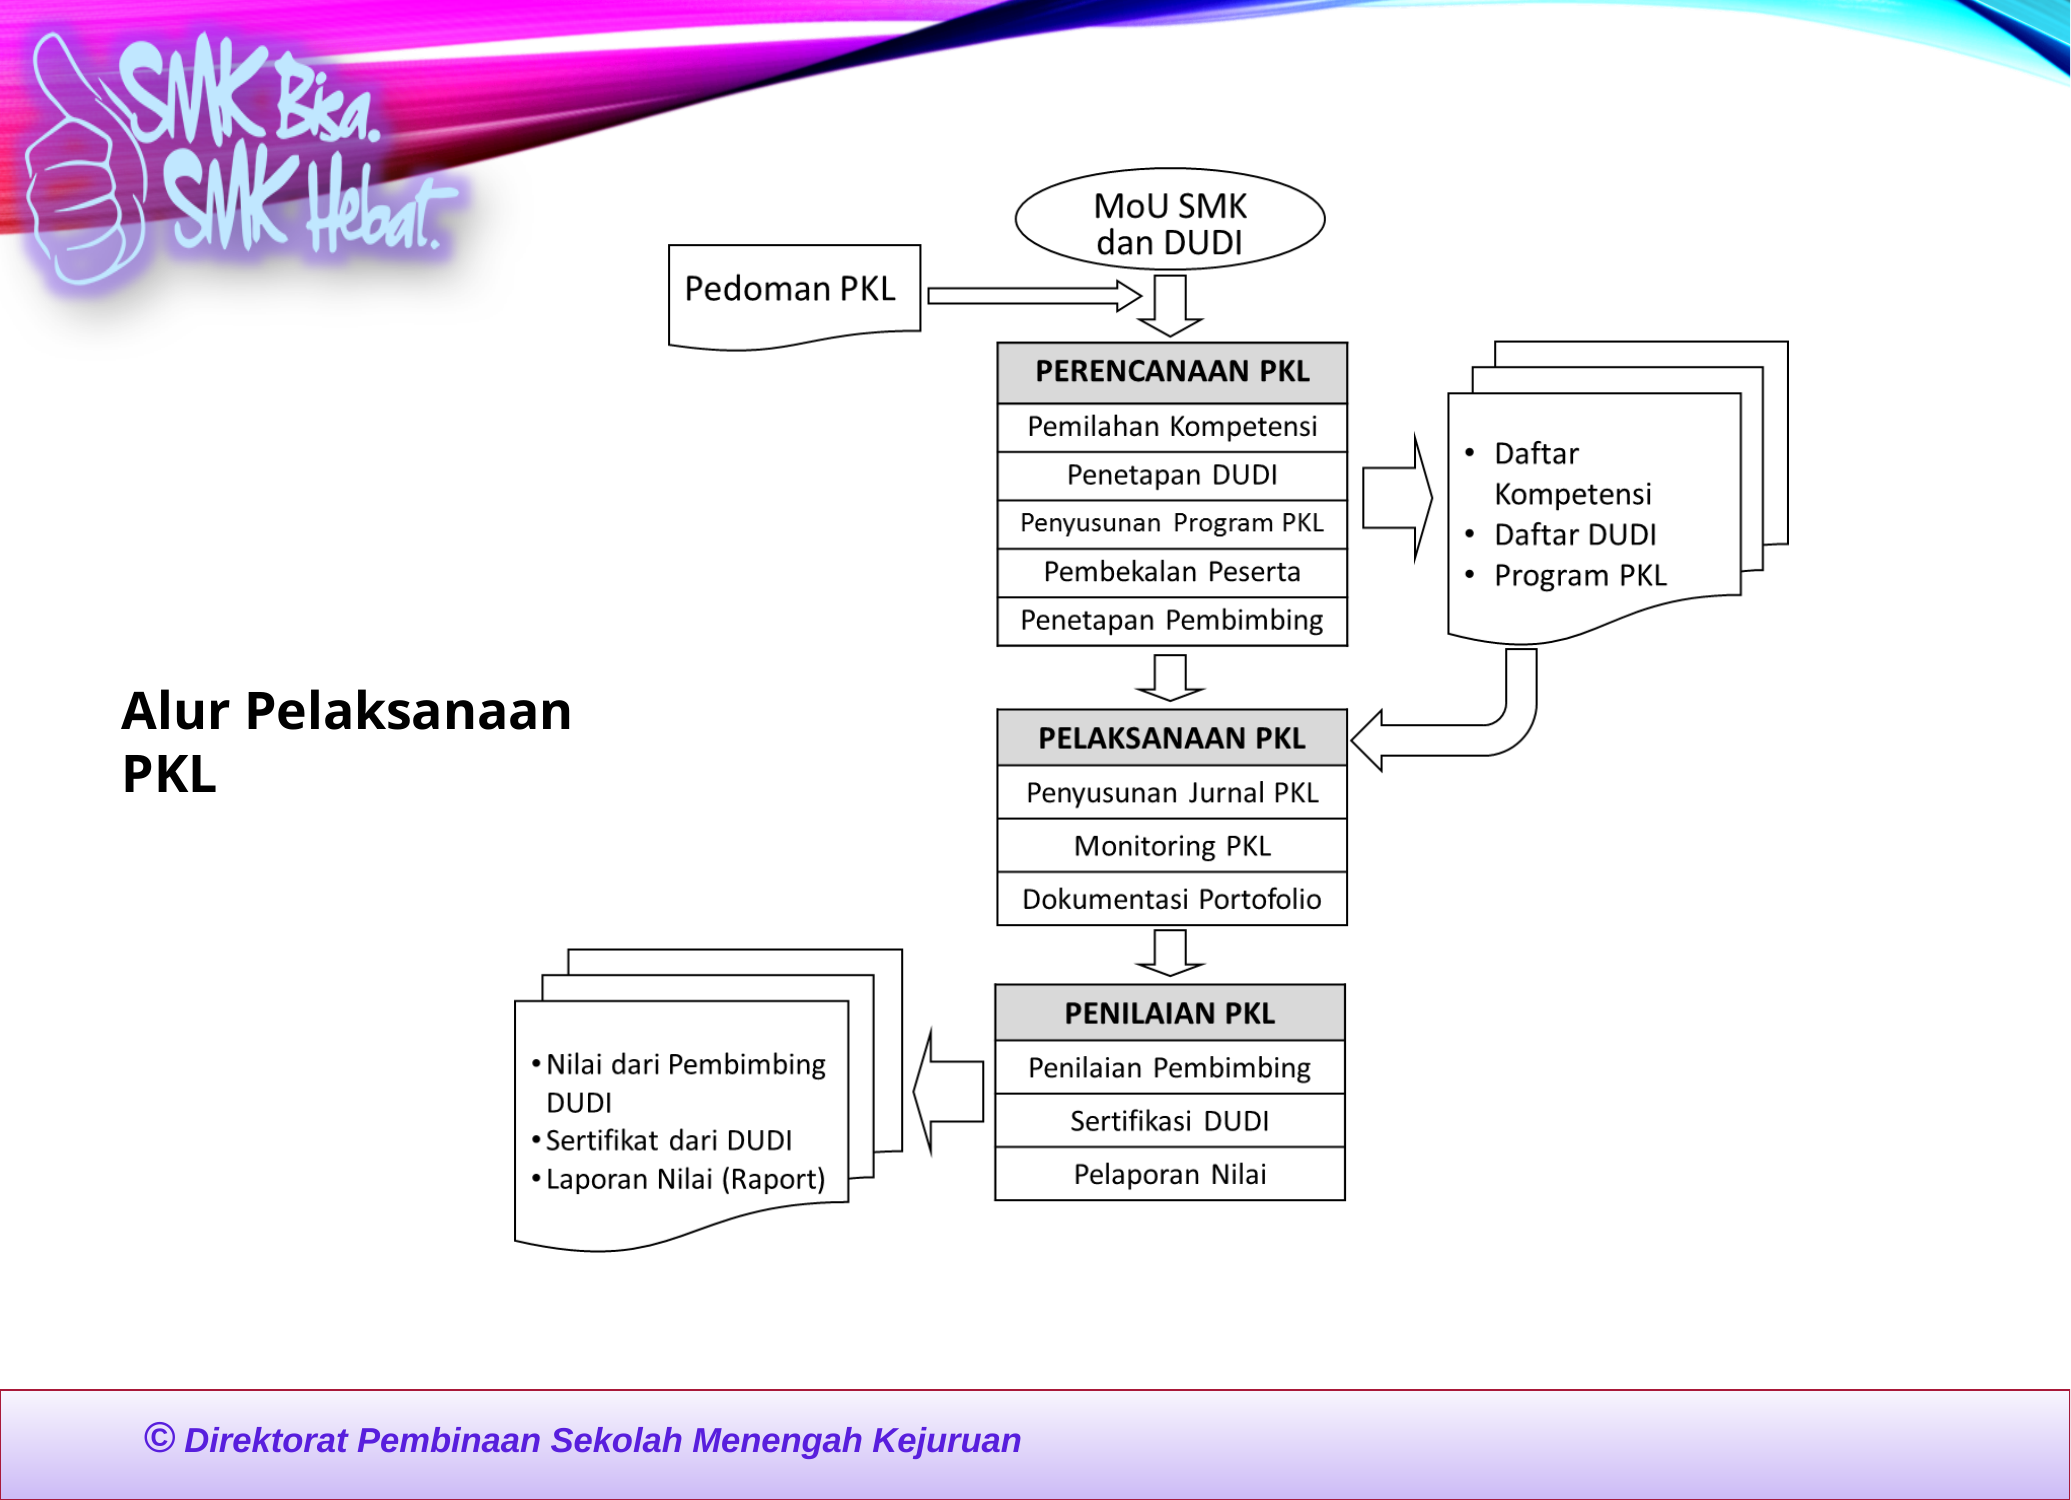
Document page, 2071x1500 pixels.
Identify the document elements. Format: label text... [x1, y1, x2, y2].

text_box Alur Pelaksanaan PKL [107, 670, 512, 810]
picture [0, 0, 2071, 1253]
text_box DUDI [8, 13, 18, 23]
